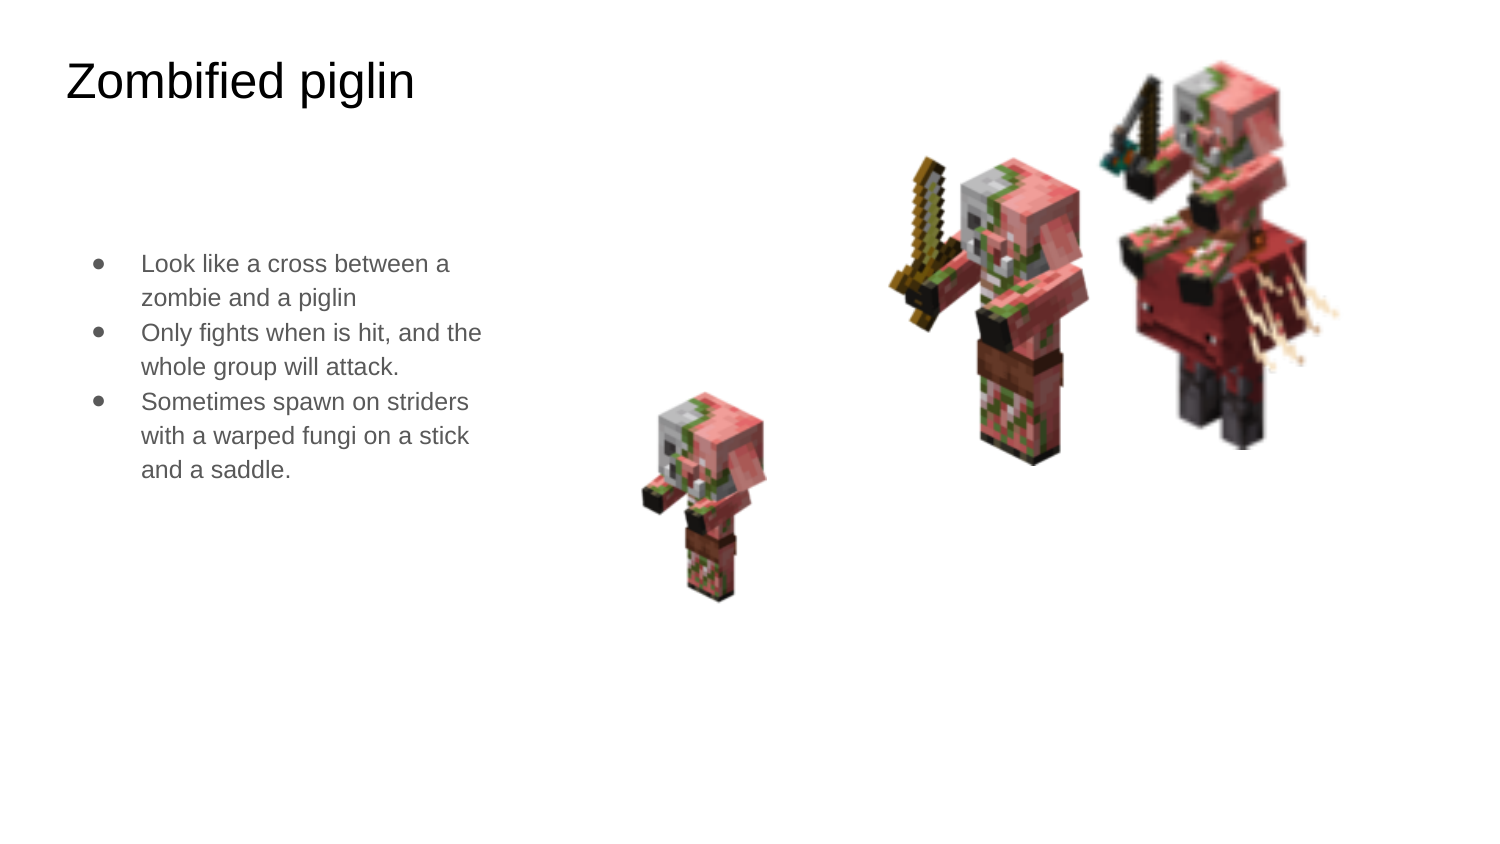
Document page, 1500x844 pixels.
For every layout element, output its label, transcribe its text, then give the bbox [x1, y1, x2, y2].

picture [862, 52, 1397, 467]
list Look like a cross between a zombie and a piglin Only fights when is hit, and the whole group will attack. Sometimes spawn on striders with a warped fungi on a stick and a saddle. [51, 227, 512, 750]
picture [607, 391, 767, 605]
title Zombified piglin [51, 0, 512, 124]
